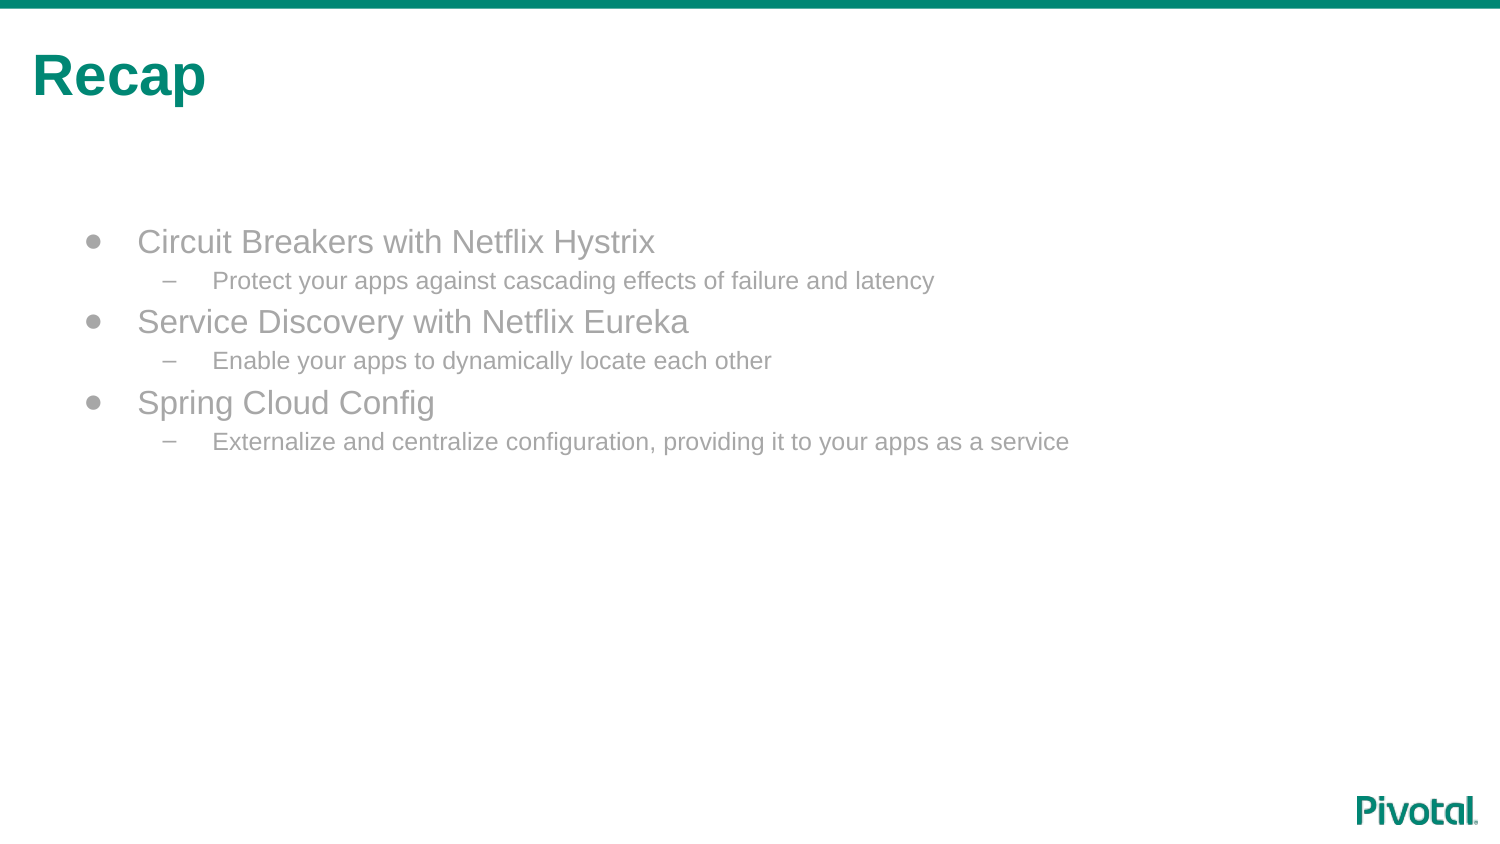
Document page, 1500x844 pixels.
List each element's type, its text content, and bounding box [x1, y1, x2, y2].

title Recap [17, 27, 1500, 118]
list Circuit Breakers with Netflix Hystrix Protect your apps against cascading effects of failure and latency Service Discovery with Netflix Eureka Enable your apps to dynamically locate each other Spring Cloud Config Externalize and centralize configuration, providing it to your apps as a service [46, 198, 1256, 730]
picture [1357, 796, 1478, 825]
